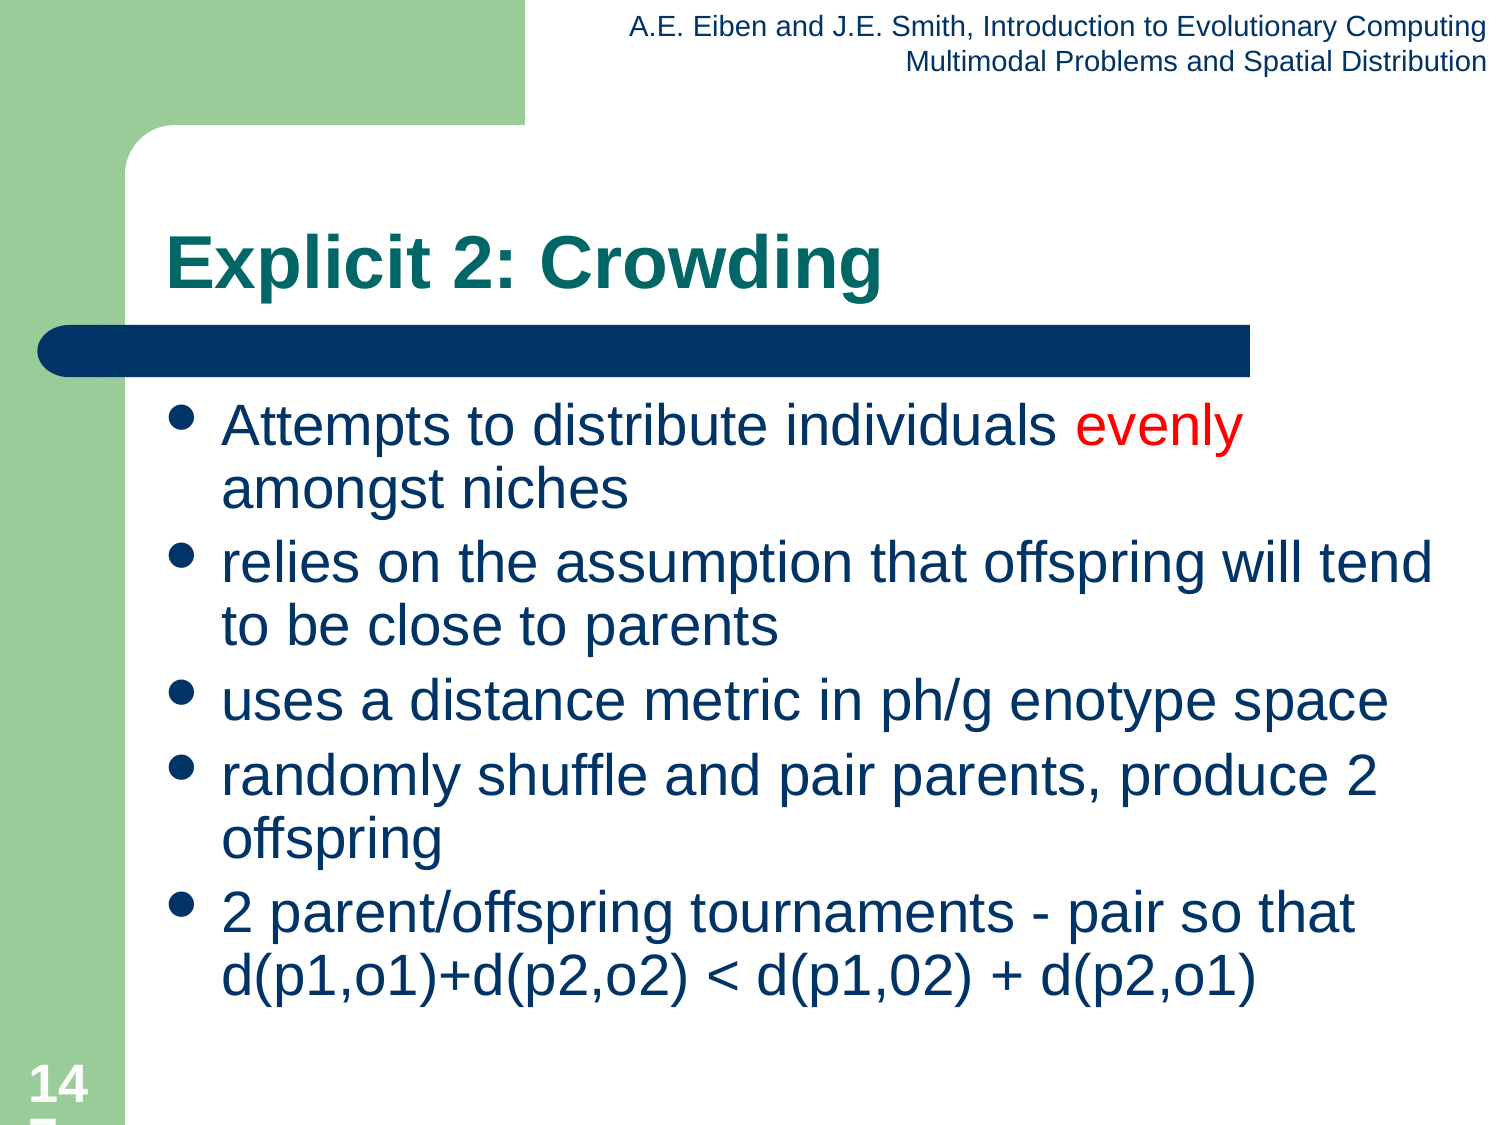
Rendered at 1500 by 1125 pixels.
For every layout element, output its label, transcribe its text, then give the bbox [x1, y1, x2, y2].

title Explicit 2: Crowding [150, 125, 1463, 313]
list Attempts to distribute individuals evenly amongst niches relies on the assumption that offspring will tend to be close to parents uses a distance metric in ph/g enotype space randomly shuffle and pair parents, produce 2 offspring 2 parent/offspring tournaments - pair so that d(p1,o1)+d(p2,o2) < d(p1,02) + d(p2,o1) [150, 387, 1463, 1000]
slide_number 147 [13, 1040, 111, 1121]
